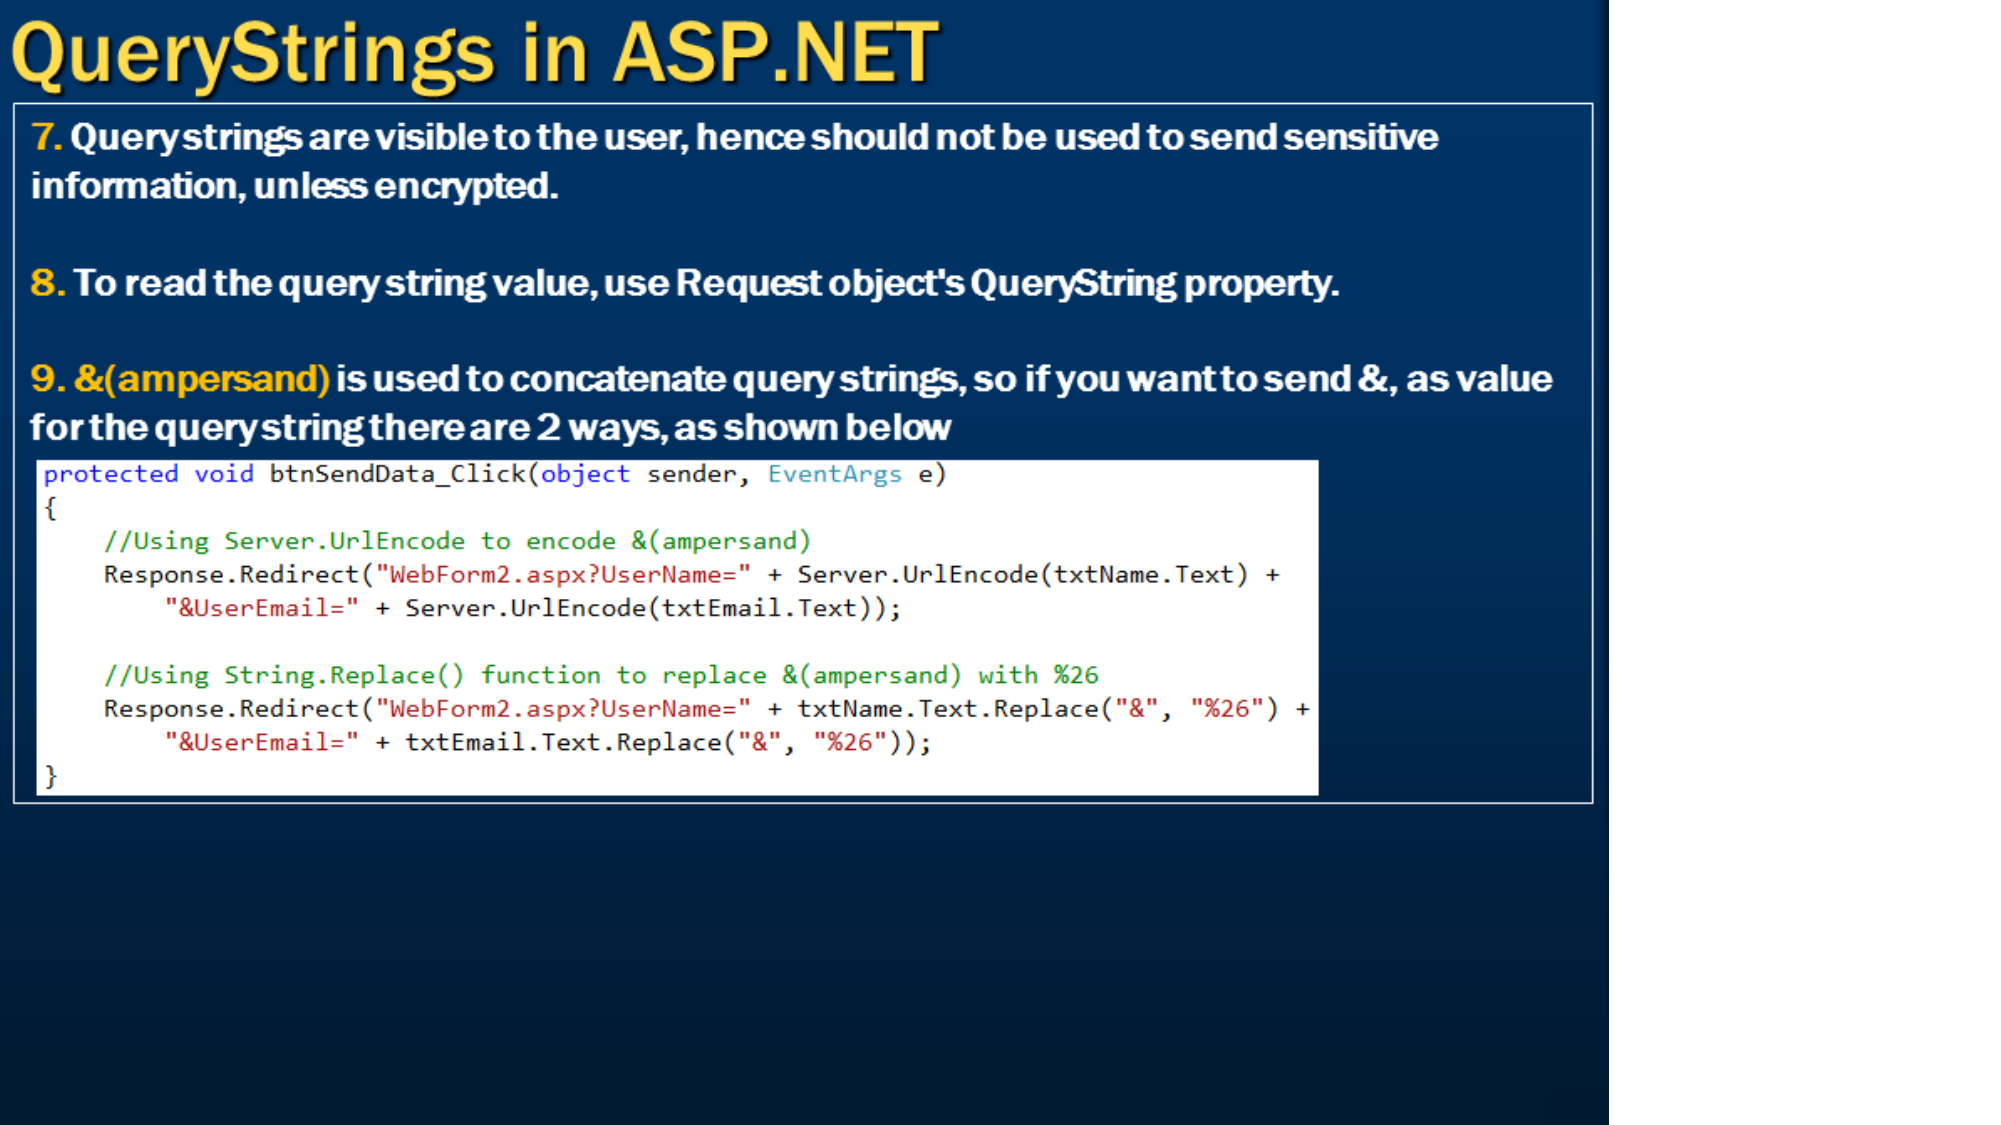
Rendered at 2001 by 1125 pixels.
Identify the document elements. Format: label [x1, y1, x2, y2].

list [0, 0, 1609, 1125]
